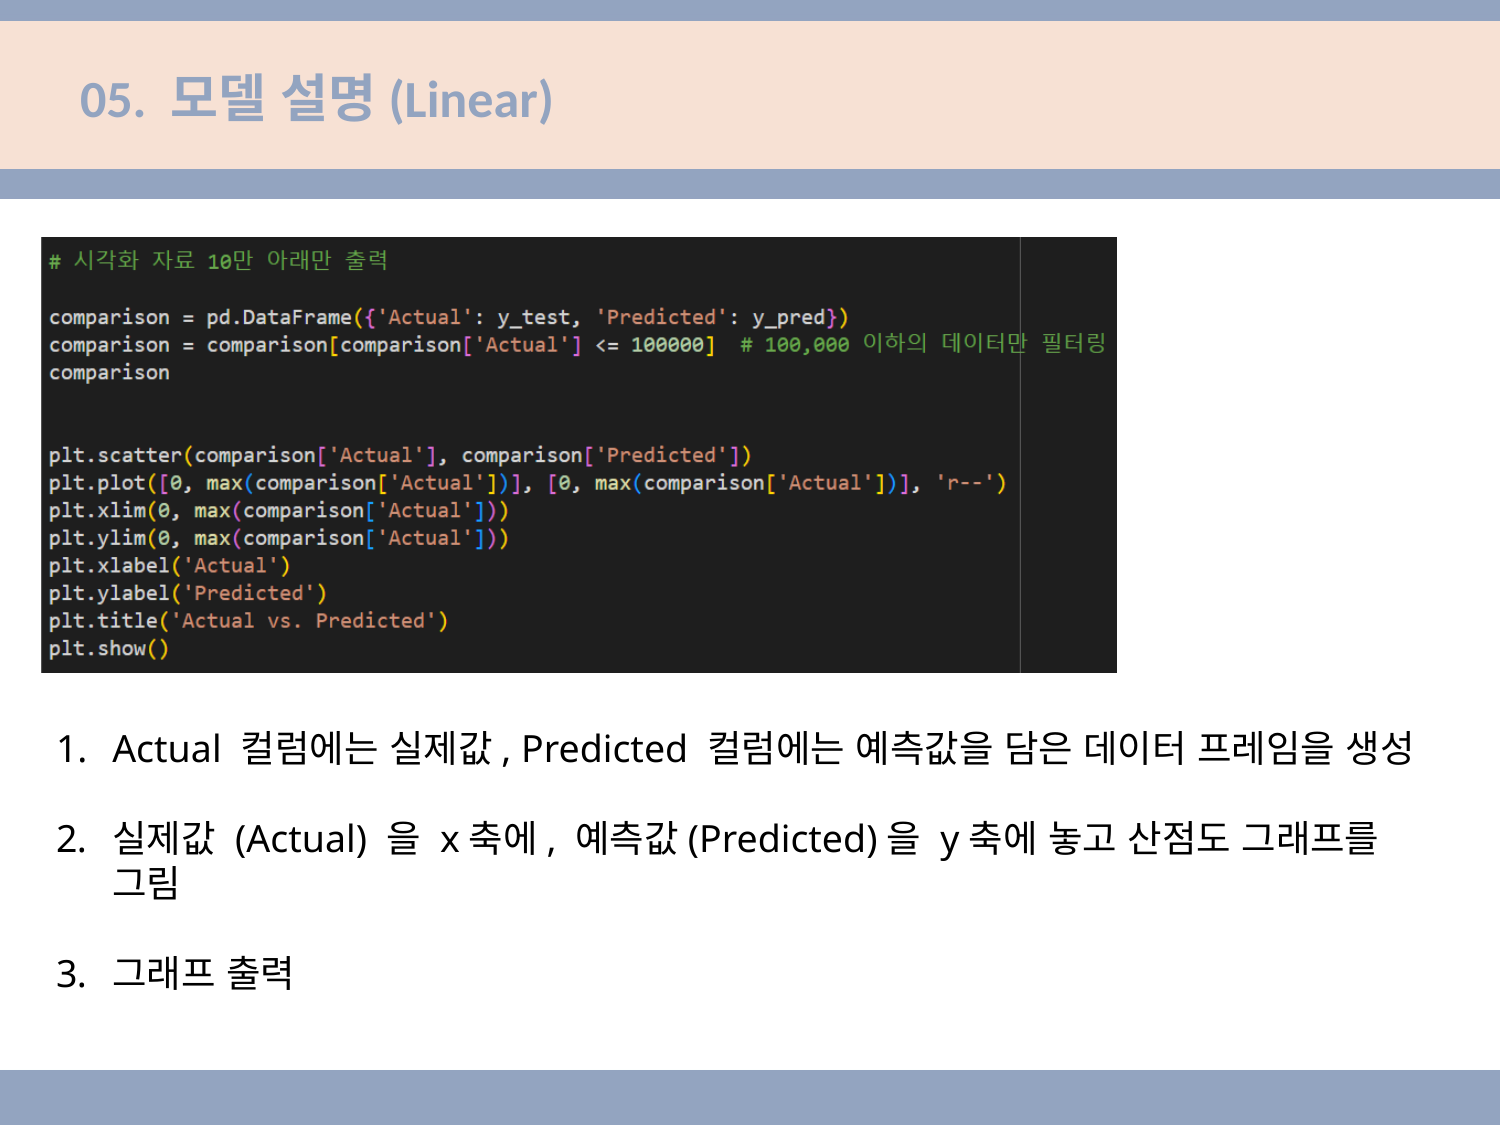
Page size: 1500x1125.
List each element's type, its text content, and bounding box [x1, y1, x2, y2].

text_box Actual 컬럼에는 실제값, Predicted 컬럼에는 예측값을 담은 데이터 프레임을 생성 실제값 (Actual) 을 x축에, 예측값(Predicted)을 y축에 놓고 산점도 그래프를 그림 그래프 출력 [41, 717, 1459, 1002]
picture [0, 0, 1500, 1125]
title 05. 모델 설명(Linear) [64, 30, 1322, 162]
